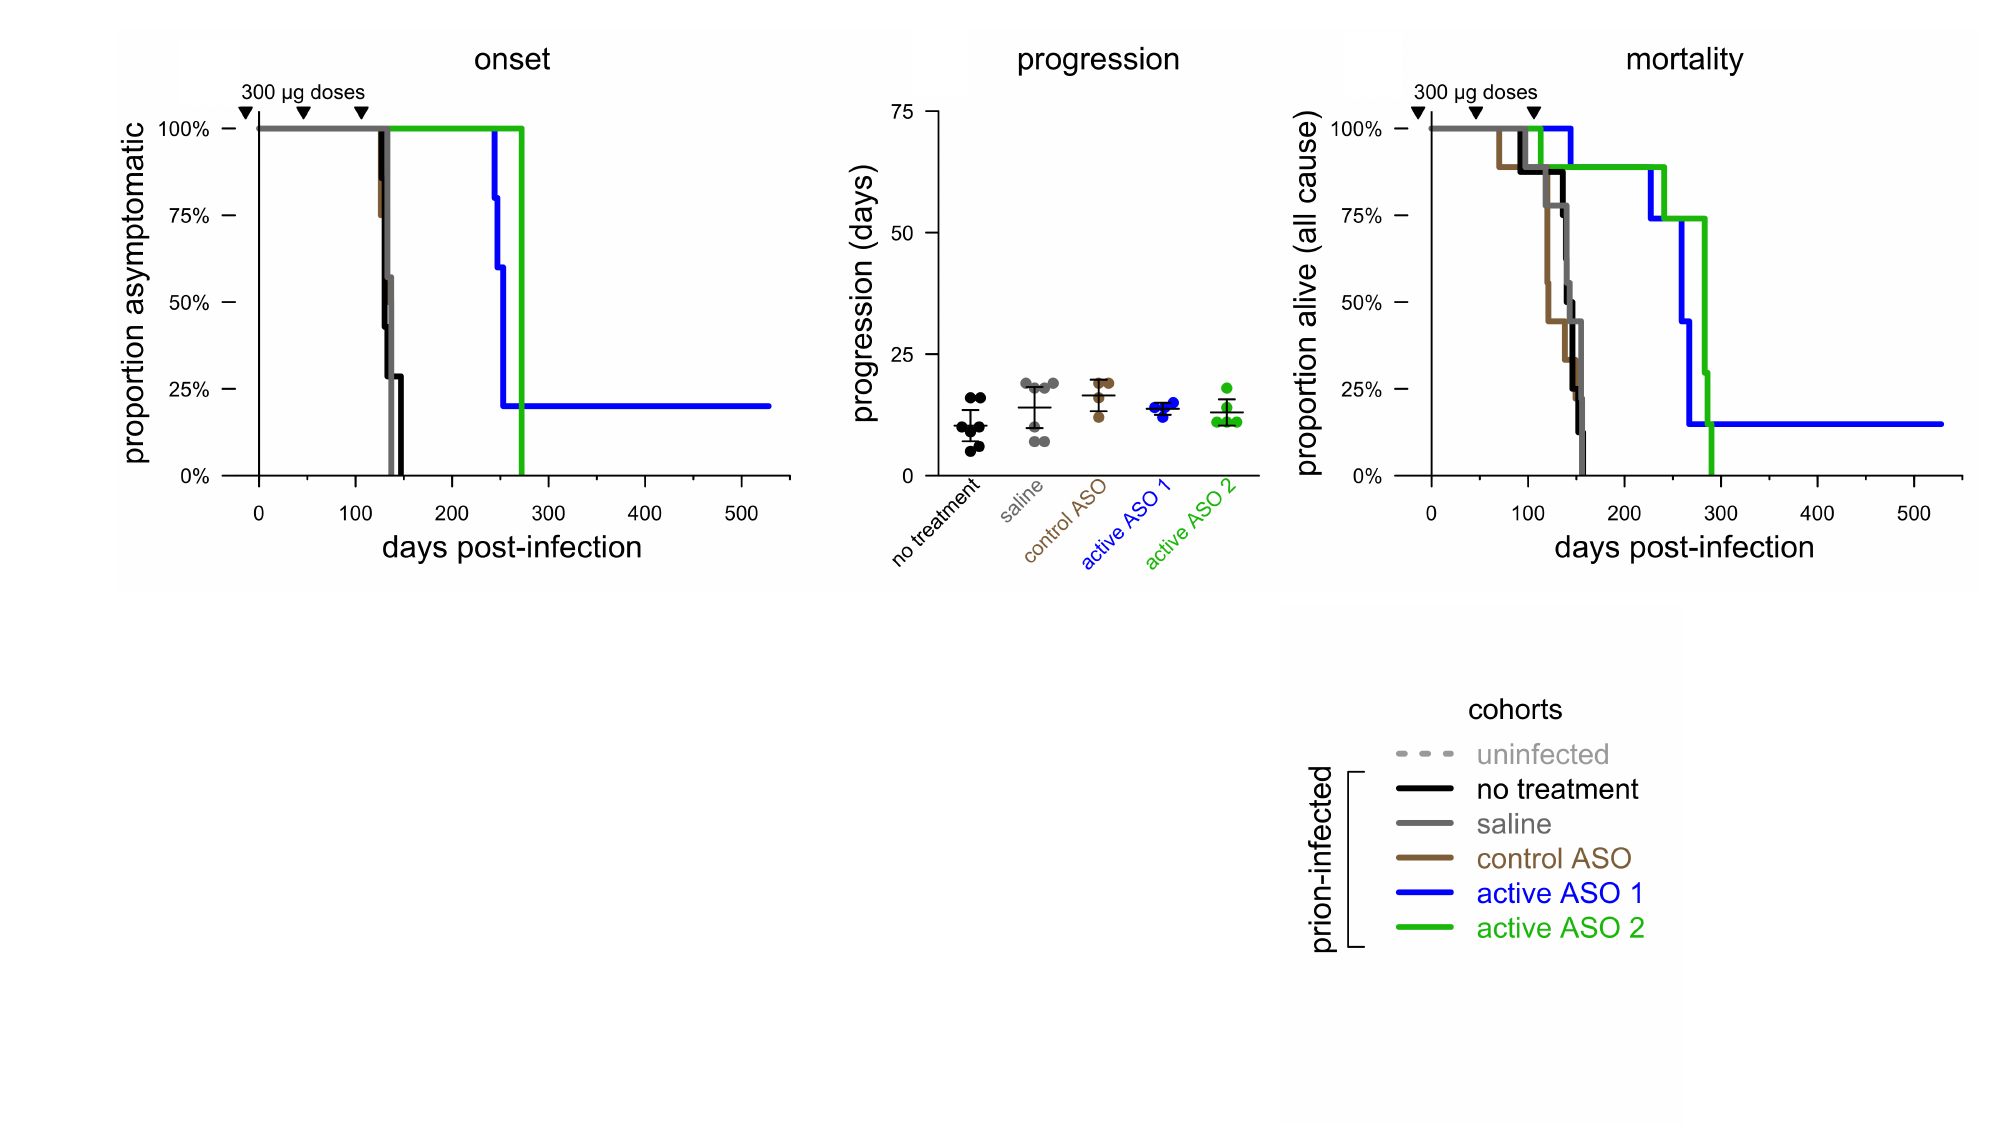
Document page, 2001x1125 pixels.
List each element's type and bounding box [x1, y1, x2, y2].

picture [115, 28, 1978, 593]
picture [1281, 604, 1685, 1125]
